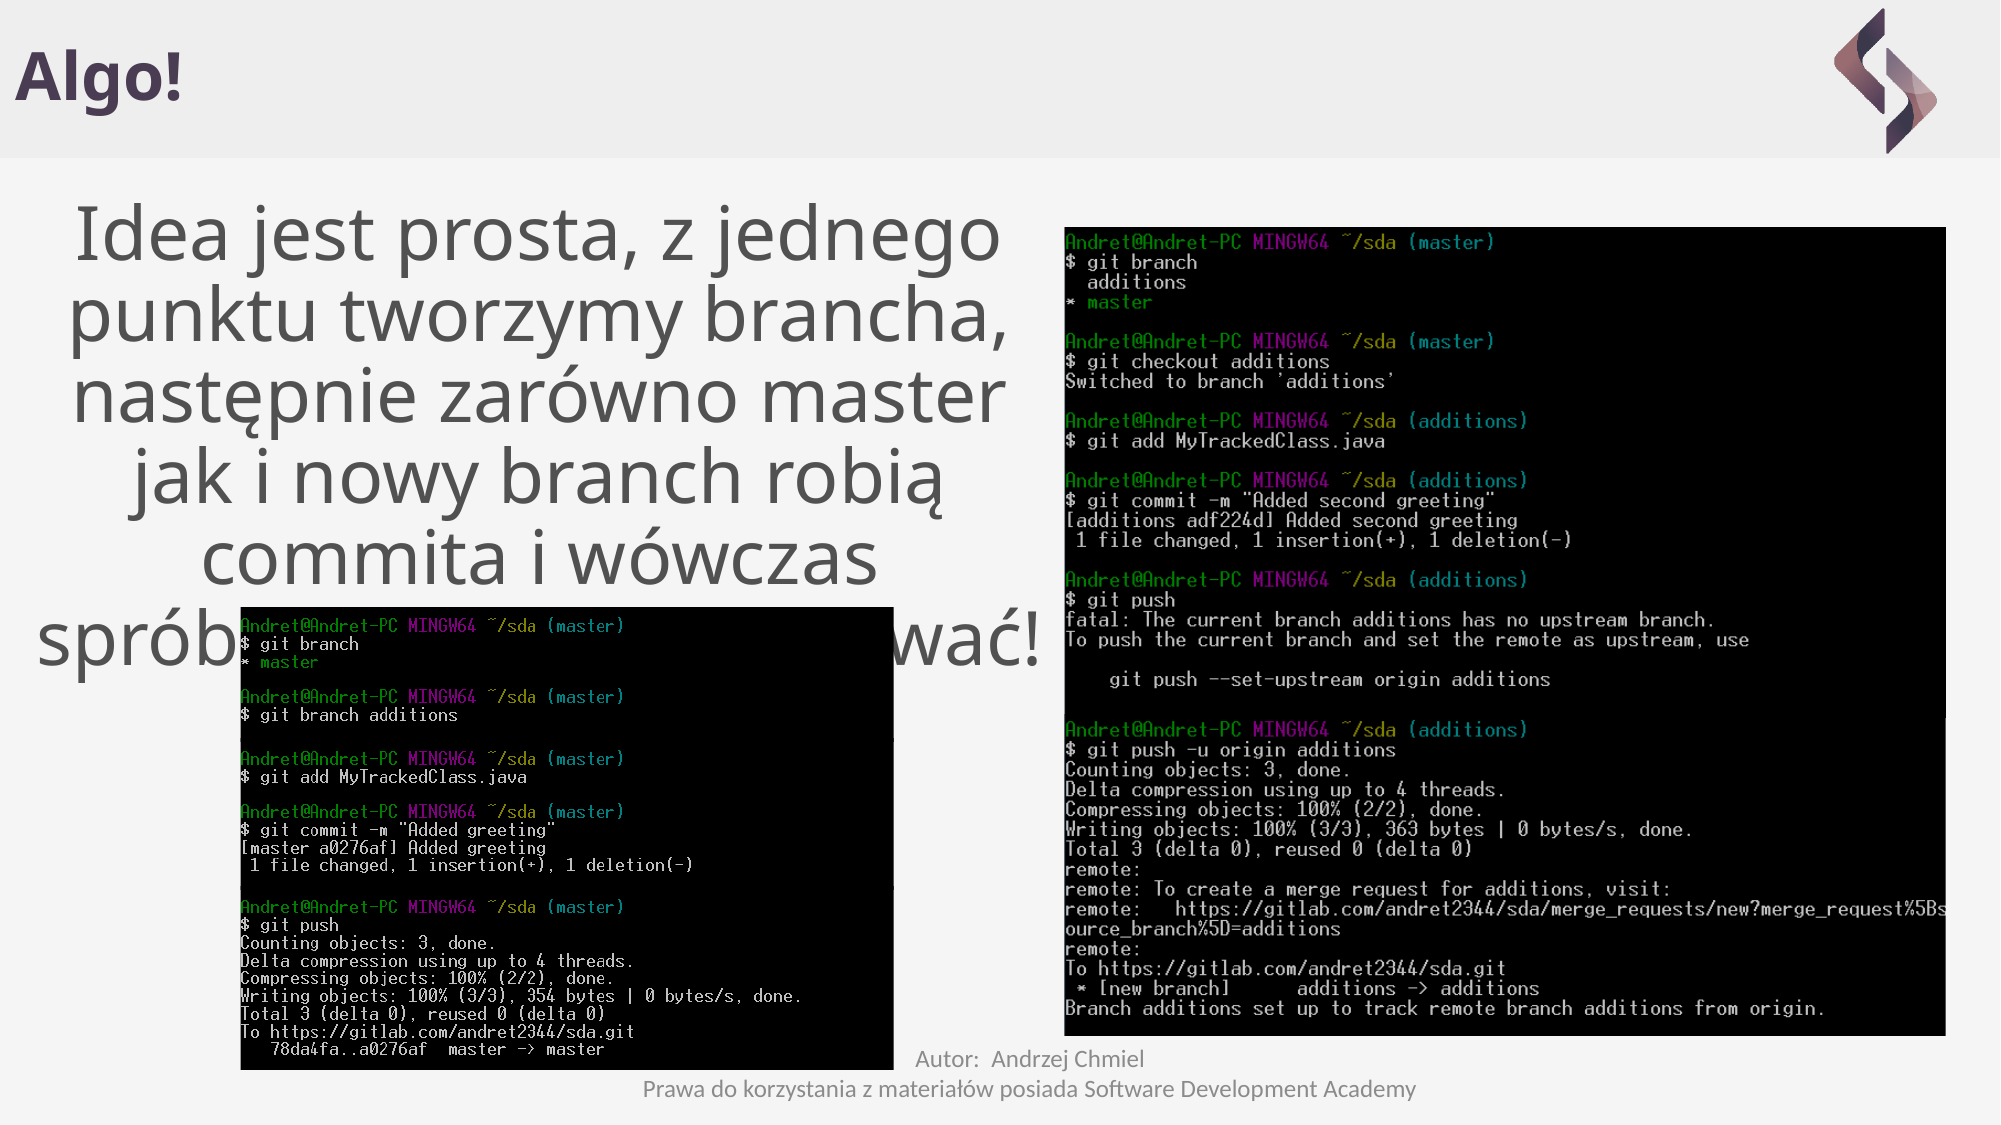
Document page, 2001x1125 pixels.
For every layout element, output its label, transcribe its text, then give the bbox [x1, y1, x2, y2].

text_box Idea jest prosta, z jednego punktu tworzymy brancha, następnie zarówno master jak i nowy branch robią commita i wówczas spróbujemy to zmerge’ować! [15, 188, 1065, 446]
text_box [240, 606, 894, 1070]
title Algo! [0, 0, 1788, 158]
footer Autor: Andrzej Chmiel Prawa do korzystania z materiałów posiada Software Development Academy [556, 1042, 1505, 1103]
picture [1787, 0, 2001, 166]
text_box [1064, 227, 1946, 1036]
